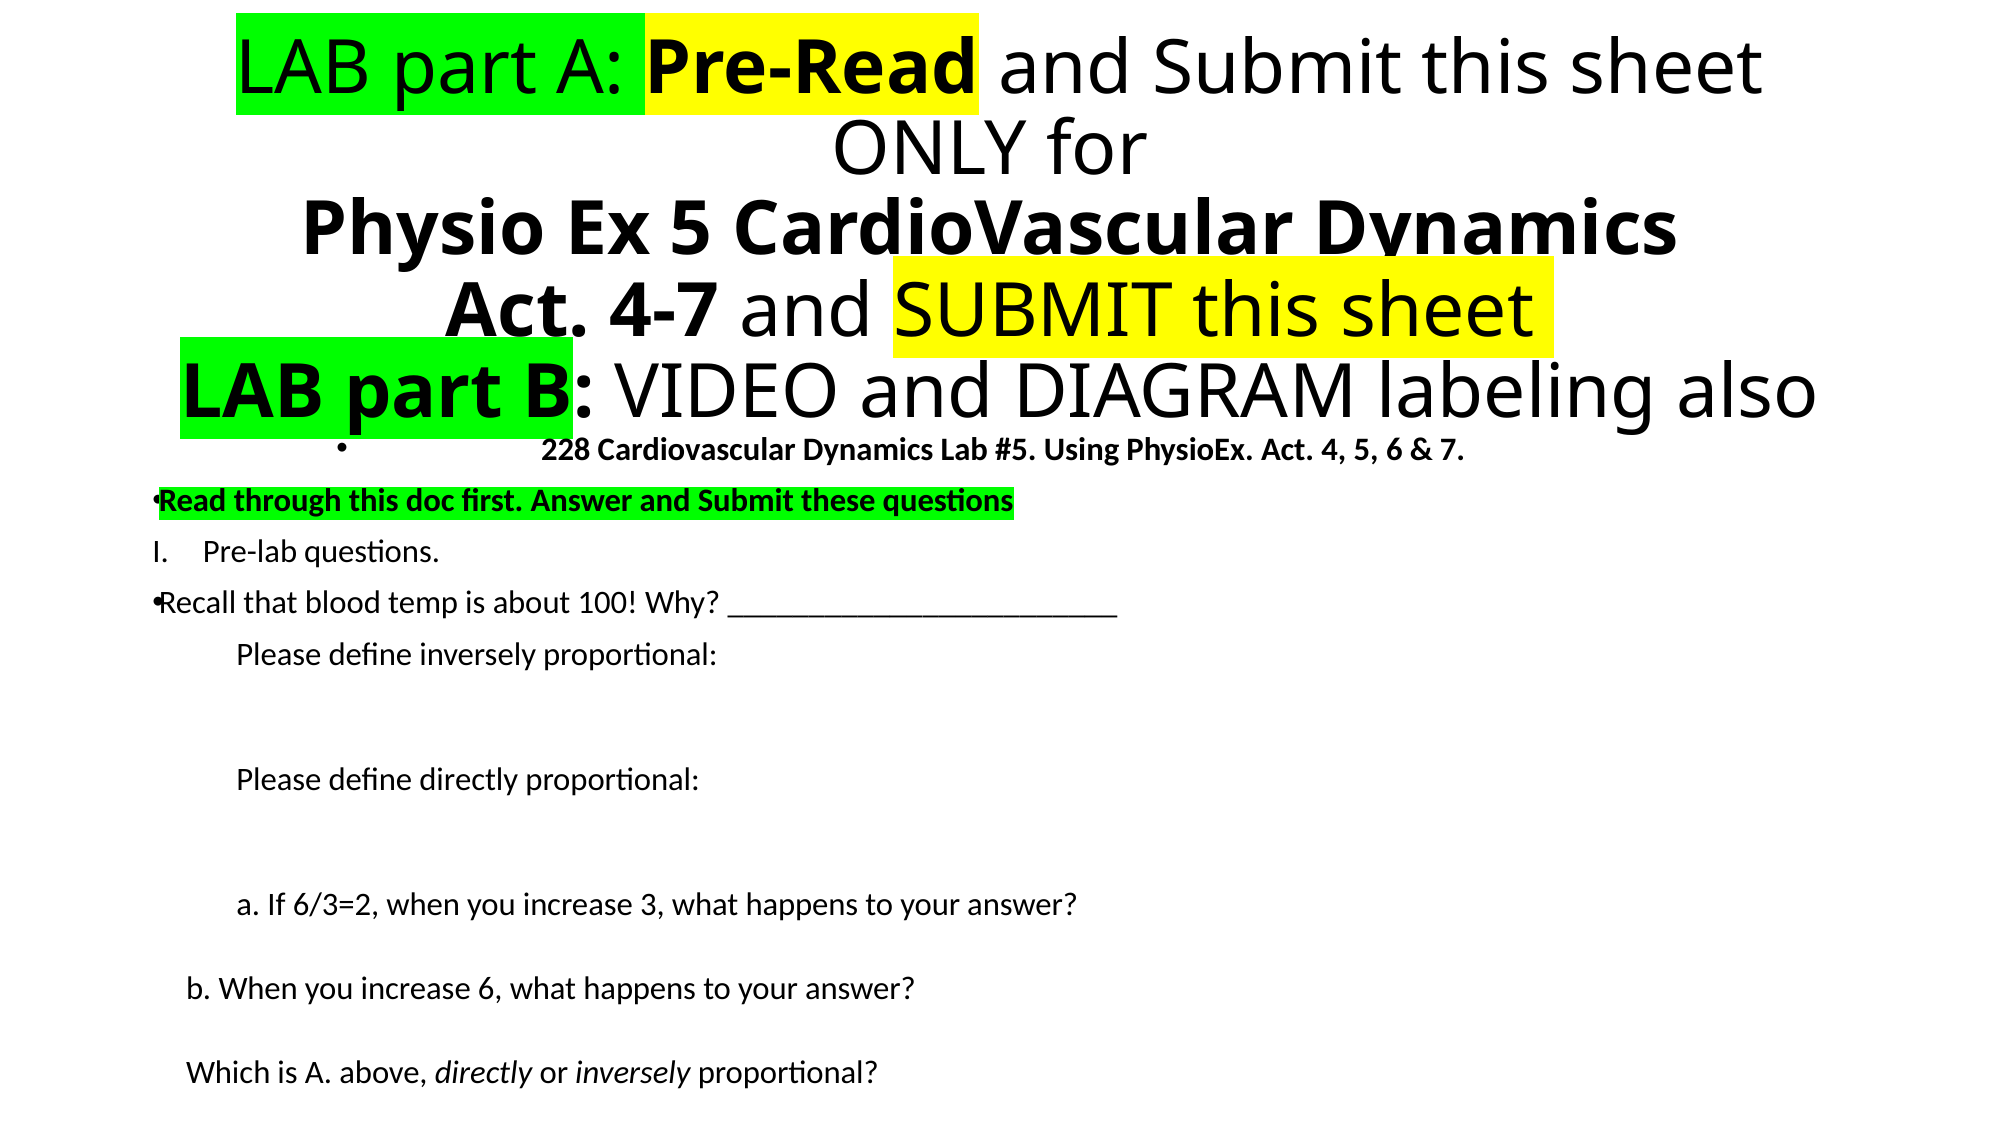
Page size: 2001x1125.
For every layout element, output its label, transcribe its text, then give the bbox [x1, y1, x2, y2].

list 228 Cardiovascular Dynamics Lab #5. Using PhysioEx. Act. 4, 5, 6 & 7. Read through this doc first. Answer and Submit these questions Pre-lab questions. Recall that blood temp is about 100! Why? ________________________ Please define inversely proportional: Please define directly proportional: a. If 6/3=2, when you increase 3, what happens to your answer? b. When you increase 6, what happens to your answer? Which is A. above, directly or inversely proportional? [137, 417, 1863, 1109]
title LAB part A: Pre-Read and Submit this sheet ONLY for Physio Ex 5 CardioVascular Dynamics Act. 4-7 and SUBMIT this sheet LAB part B: VIDEO and DIAGRAM labeling also [137, 59, 1863, 402]
